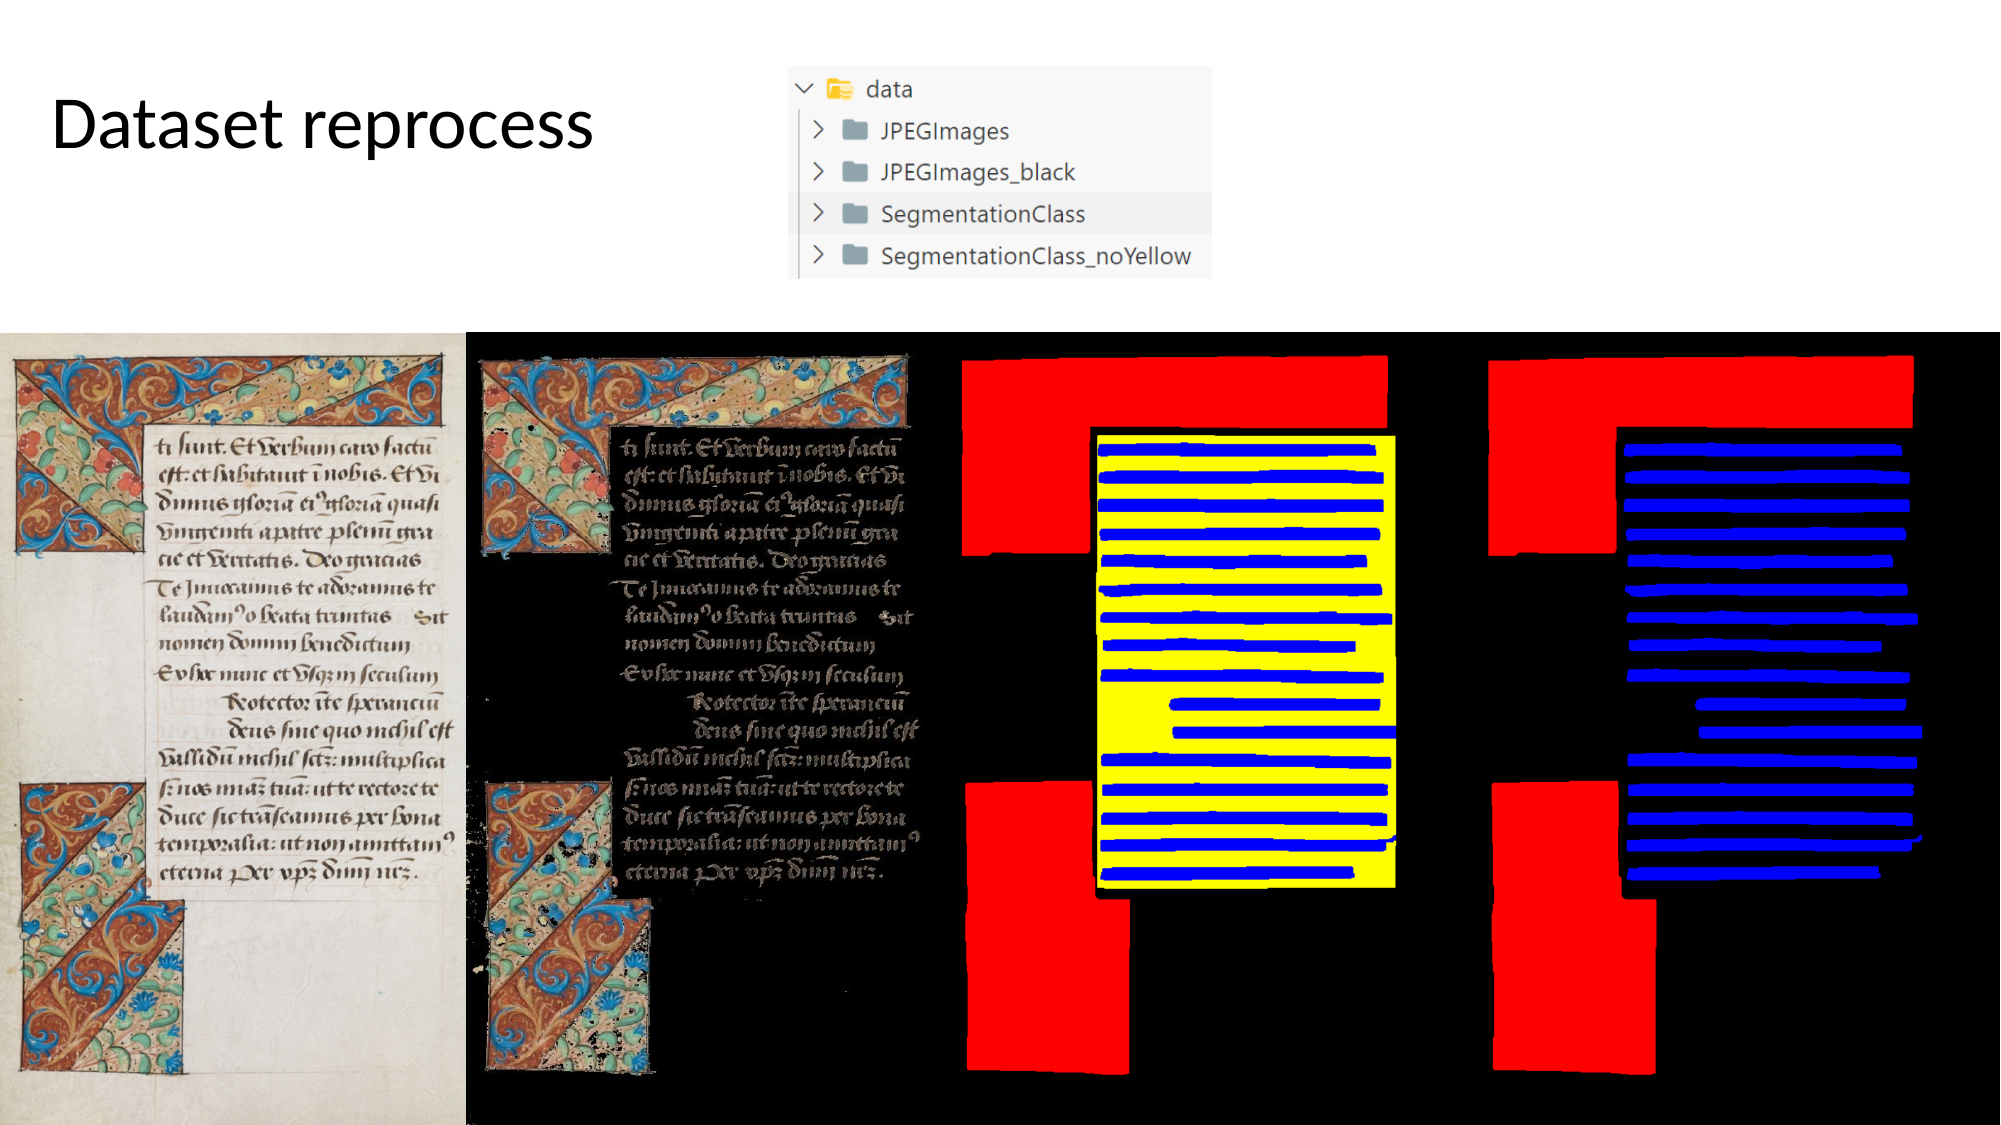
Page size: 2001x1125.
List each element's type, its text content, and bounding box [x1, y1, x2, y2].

picture [787, 66, 1212, 279]
text_box Dataset reprocess [36, 66, 787, 172]
picture [0, 332, 2000, 1125]
